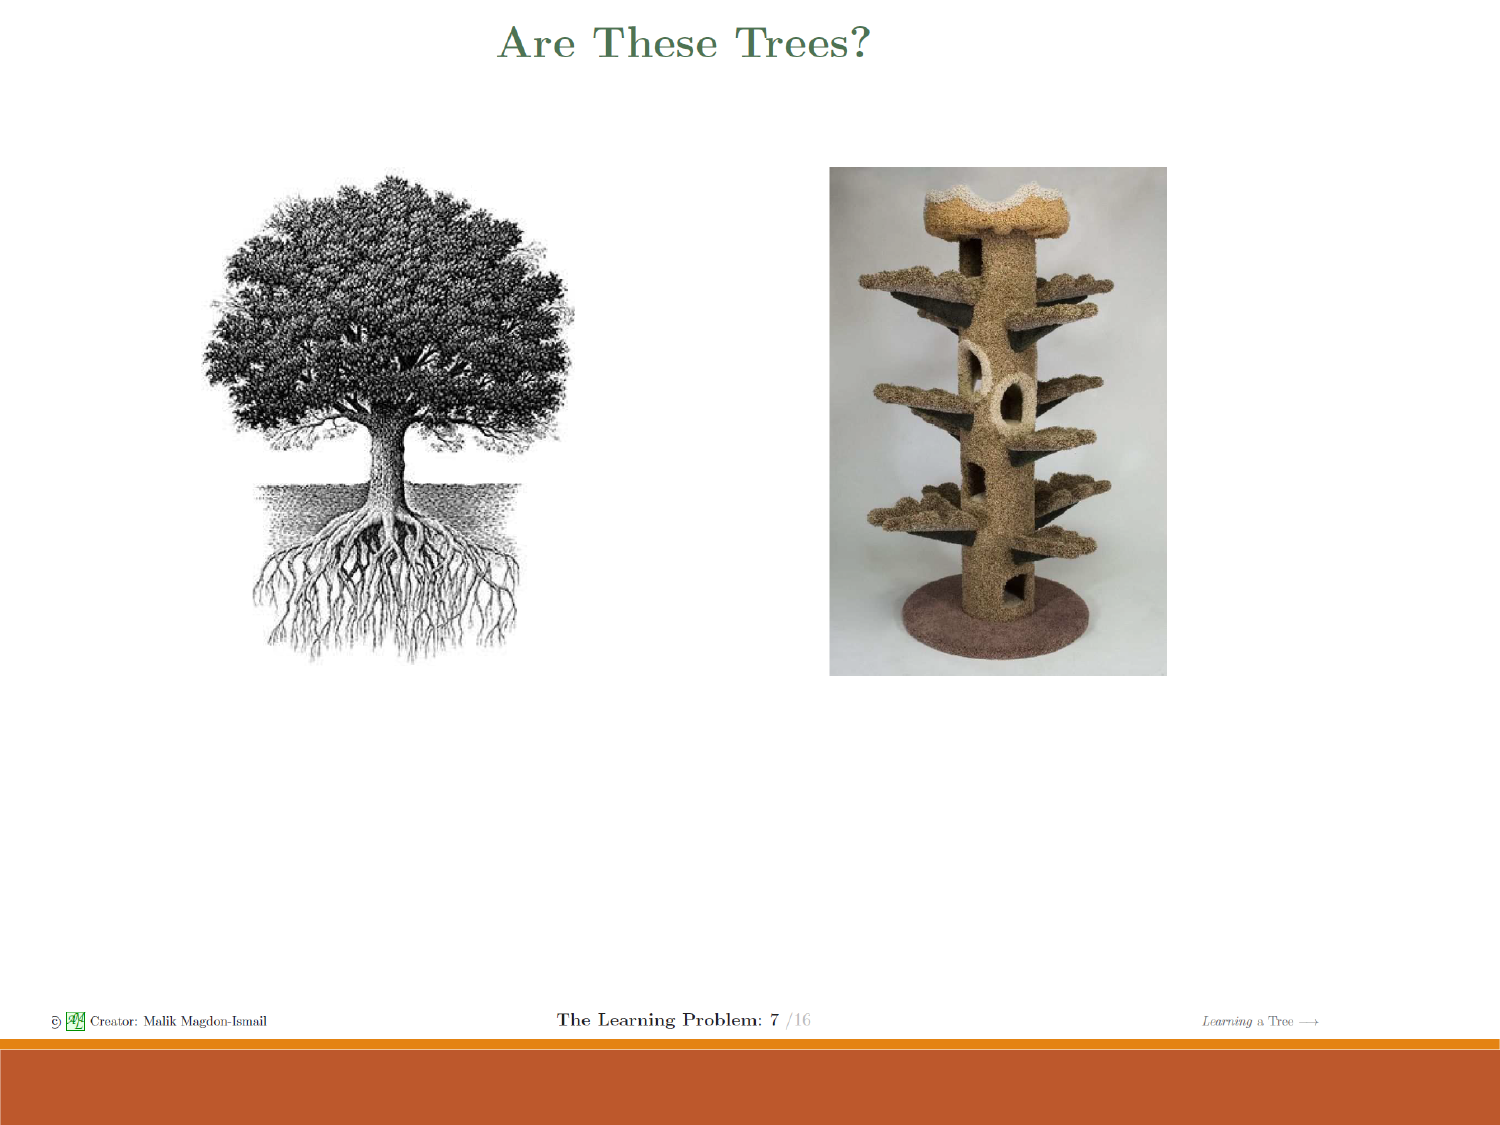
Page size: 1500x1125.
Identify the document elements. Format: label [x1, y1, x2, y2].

picture [52, 0, 1337, 1036]
